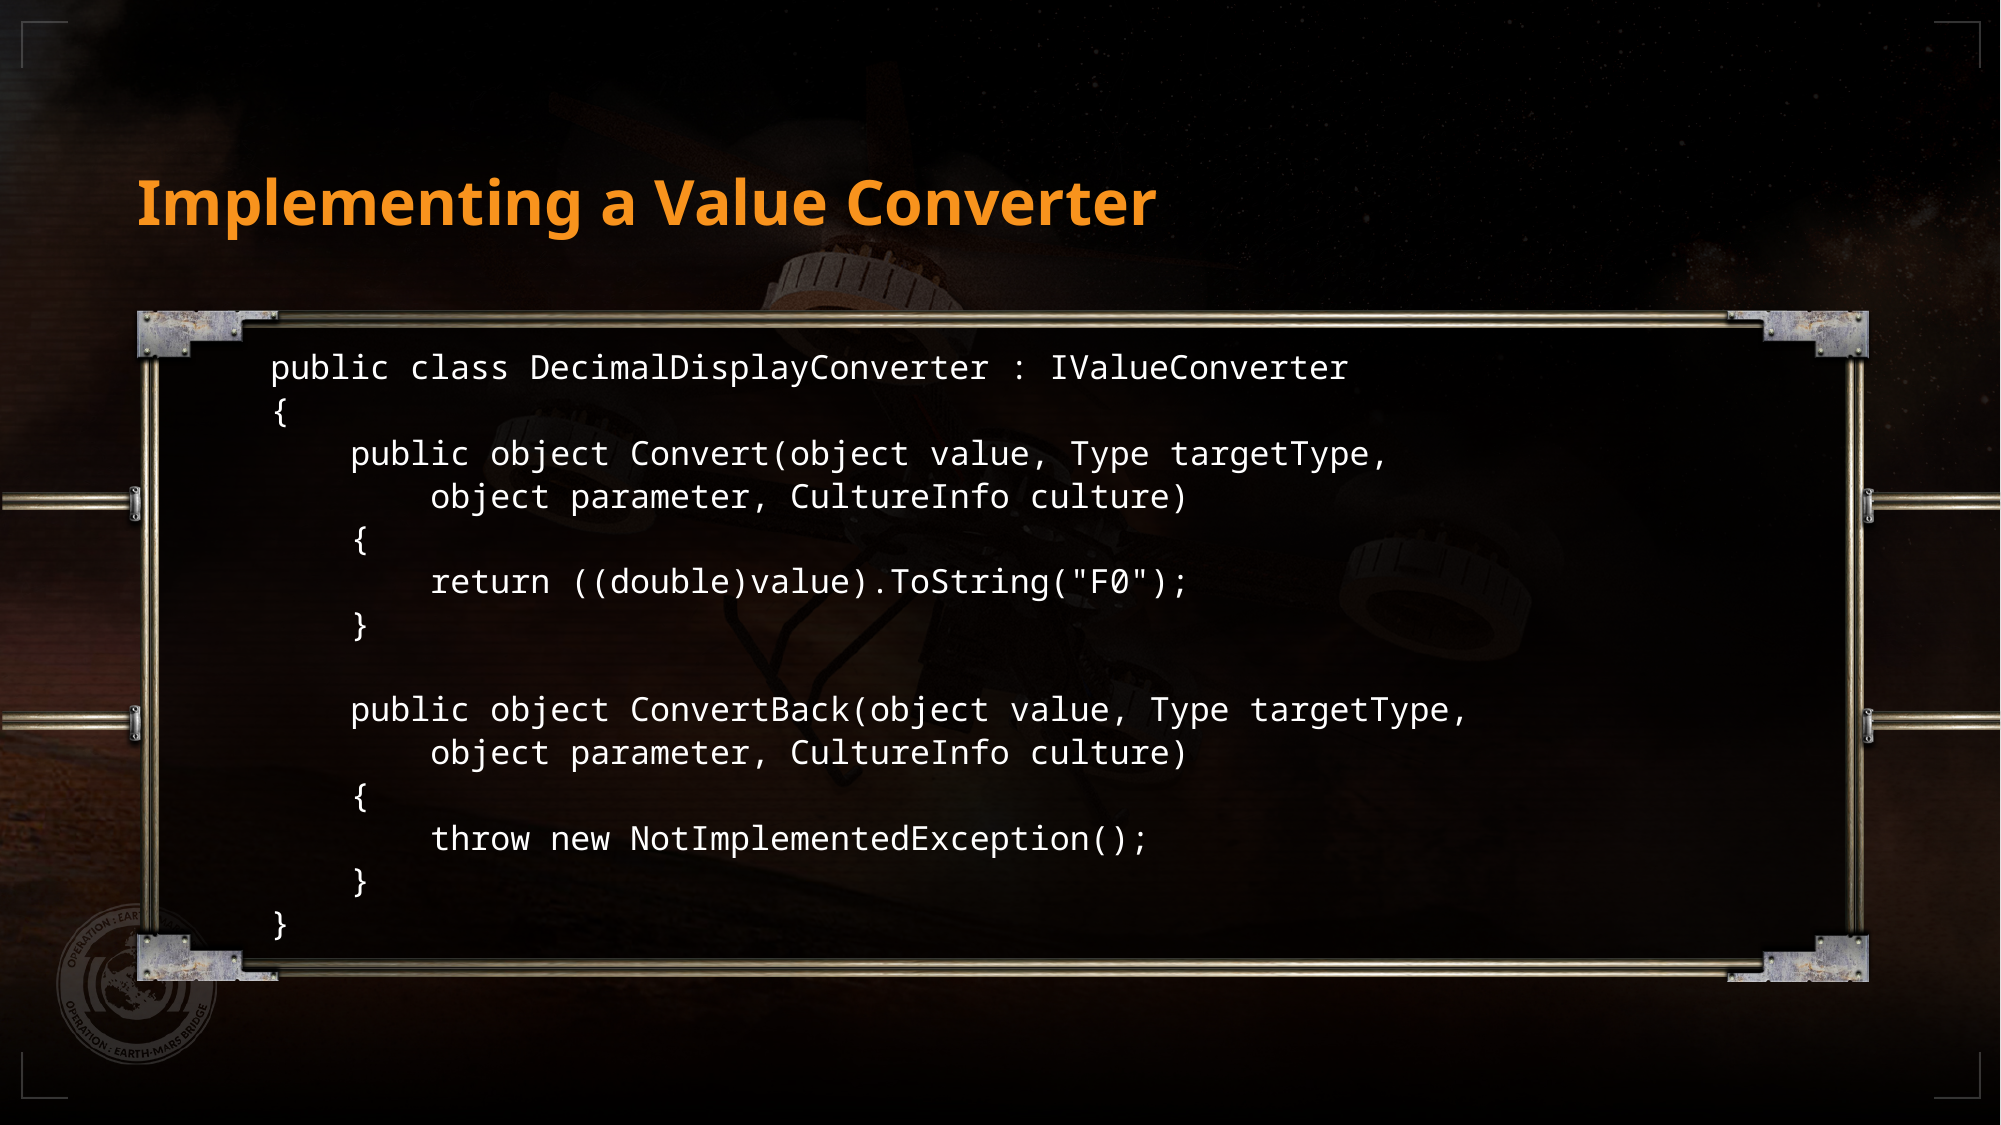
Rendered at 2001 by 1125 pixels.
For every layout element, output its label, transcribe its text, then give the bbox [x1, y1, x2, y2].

picture [0, 0, 2001, 1125]
title Implementing a Value Converter [137, 171, 1863, 278]
list public class DecimalDisplayConverter : IValueConverter { public object Convert(object value, Type targetType, object parameter, CultureInfo culture) { return ((double)value).ToString("F0"); } public object ConvertBack(object value, Type targetType, object parameter, CultureInfo culture) { throw new NotImplementedException(); } } [270, 362, 1730, 885]
